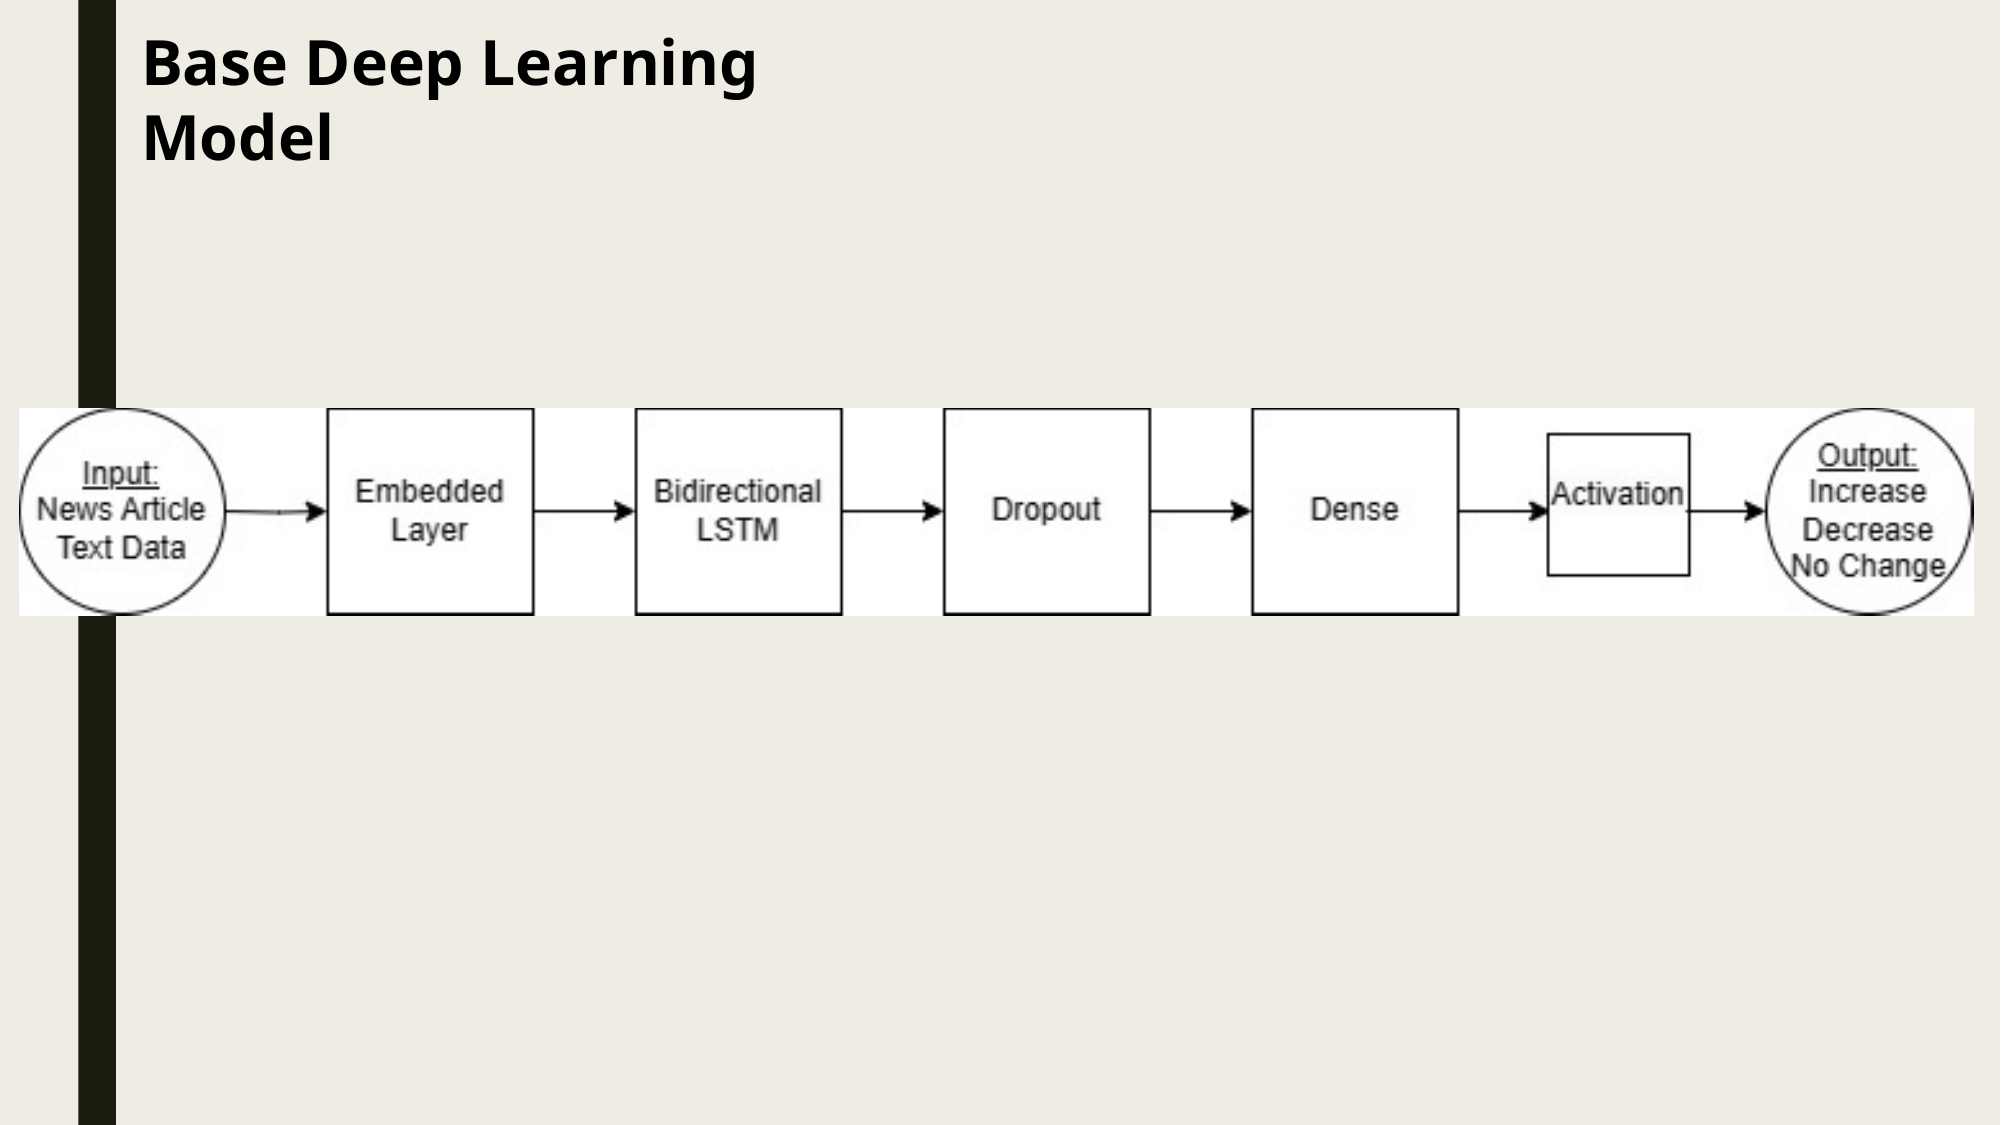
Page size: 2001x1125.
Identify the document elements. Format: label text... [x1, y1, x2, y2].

picture [19, 408, 1975, 616]
text_box Base Deep Learning Model [126, 15, 908, 181]
